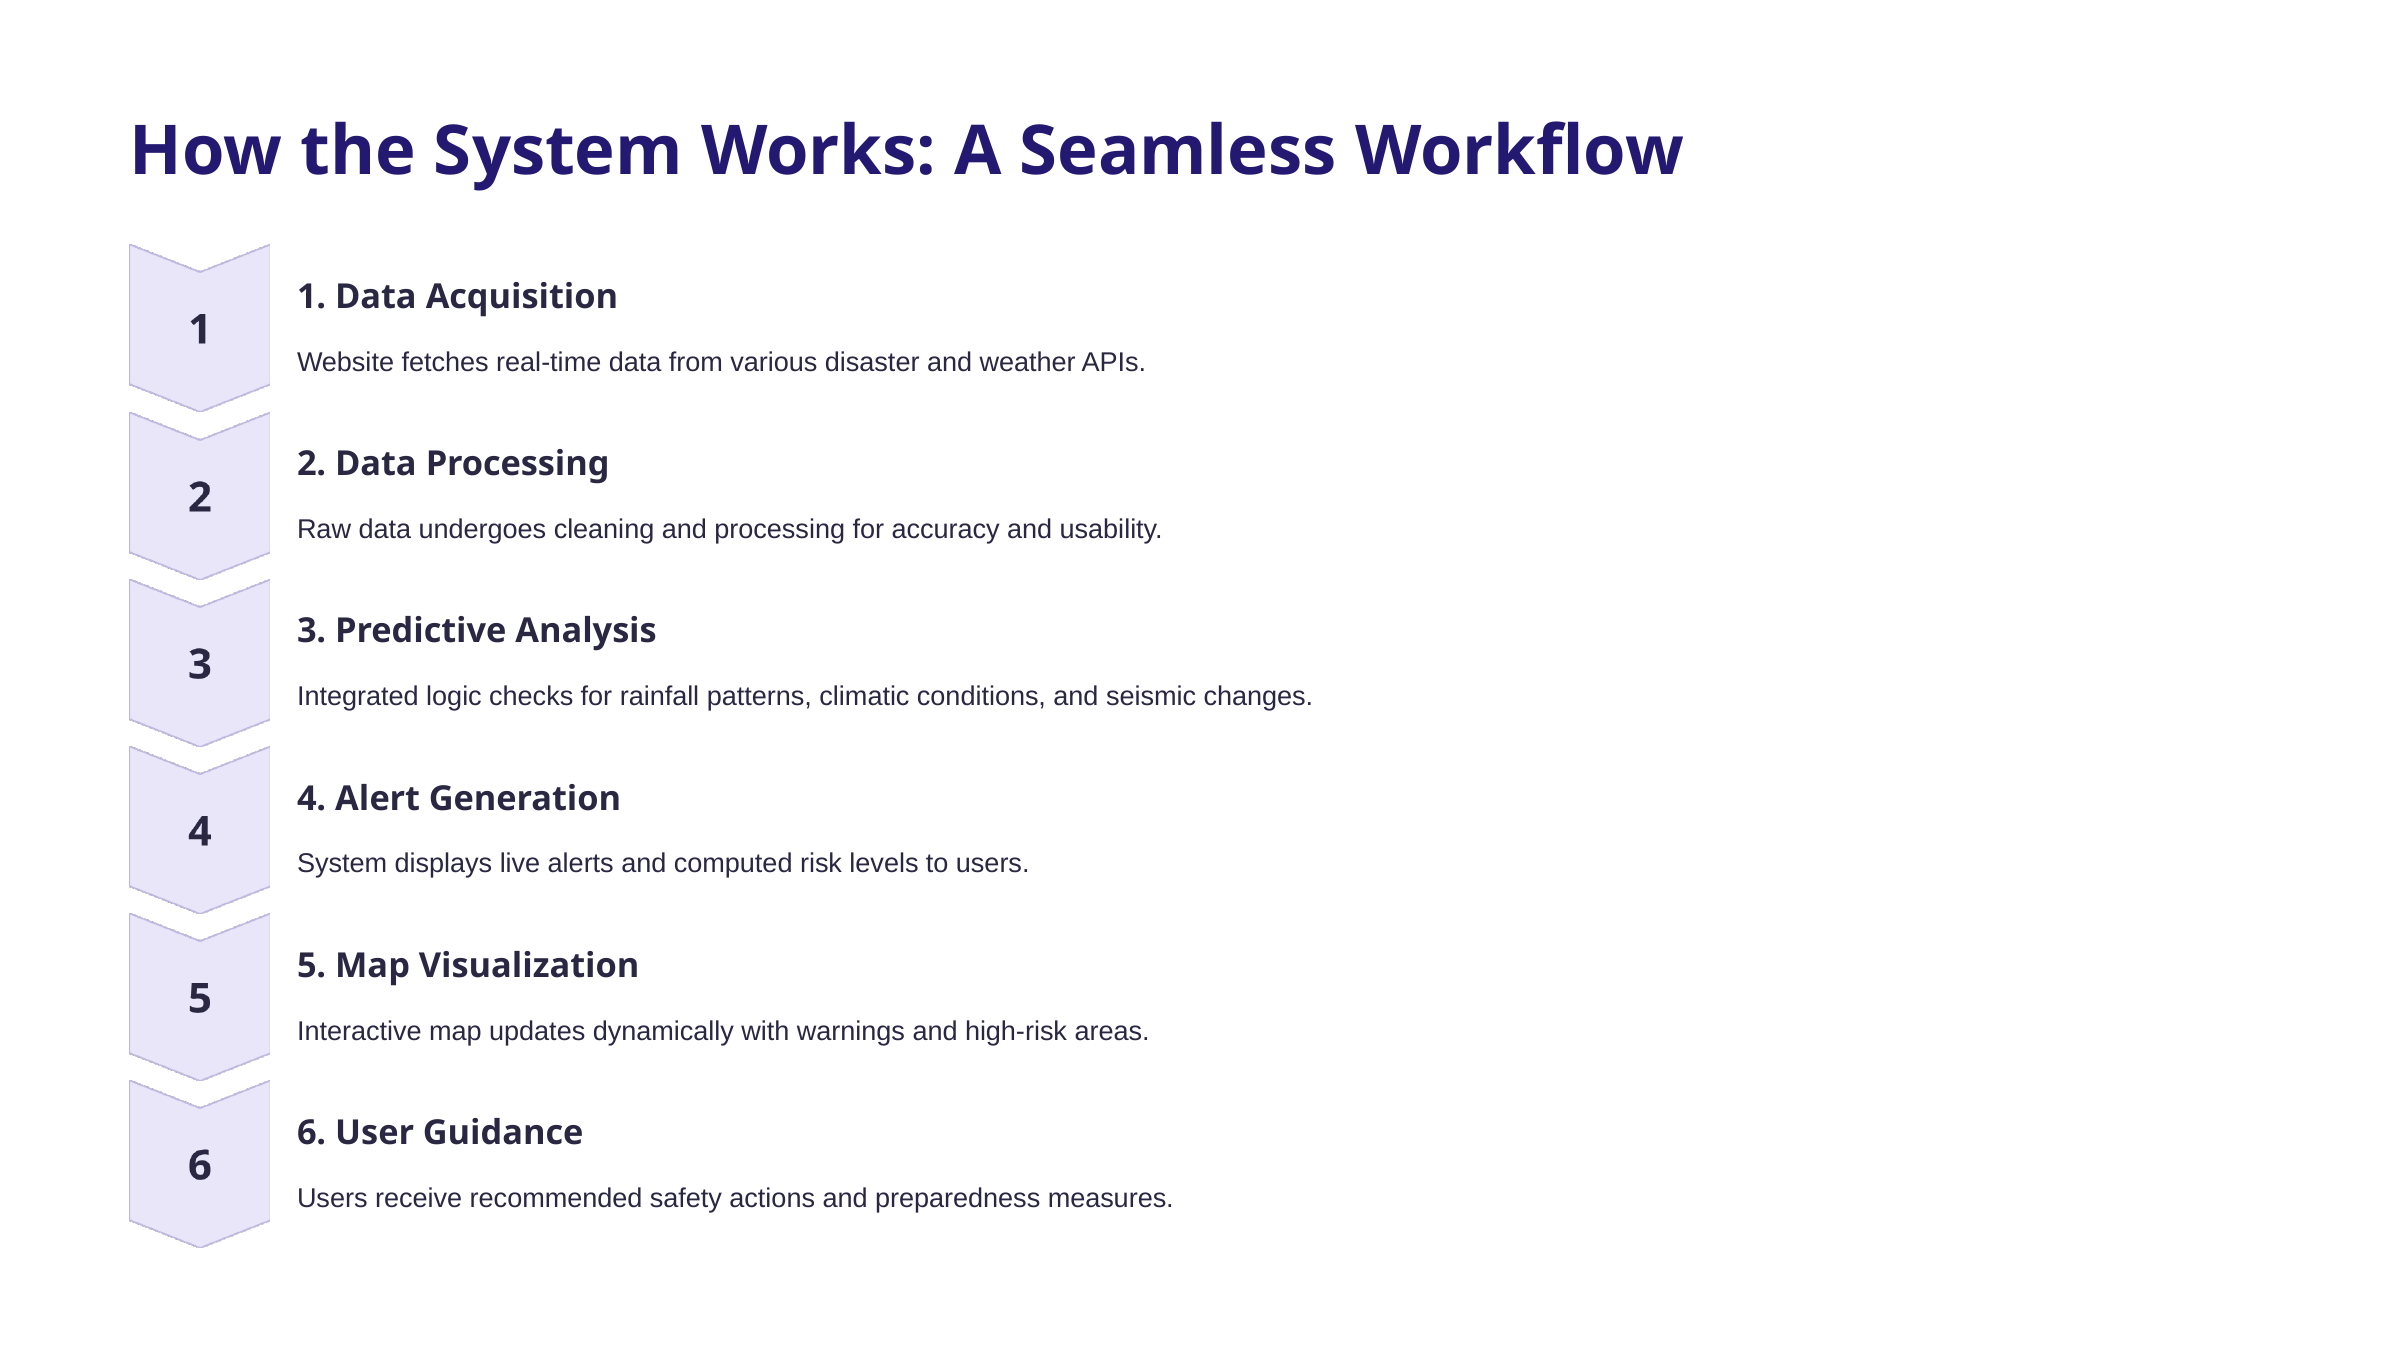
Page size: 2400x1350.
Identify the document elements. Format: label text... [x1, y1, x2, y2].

text_box Integrated logic checks for rainfall patterns, climatic conditions, and seismic changes. [297, 667, 2270, 712]
text_box 2. Data Processing [297, 439, 646, 484]
text_box System displays live alerts and computed risk levels to users. [297, 834, 2270, 879]
text_box Interactive map updates dynamically with warnings and high-risk areas. [297, 1001, 2270, 1046]
text_box How the System Works: A Seamless Workflow [129, 102, 1605, 190]
text_box Raw data undergoes cleaning and processing for accuracy and usability. [297, 500, 2270, 545]
picture [129, 244, 270, 1248]
text_box 6. User Guidance [297, 1108, 646, 1152]
text_box 1. Data Acquisition [297, 272, 646, 317]
text_box Users receive recommended safety actions and preparedness measures. [297, 1168, 2270, 1214]
text_box Website fetches real-time data from various disaster and weather APIs. [297, 333, 2270, 378]
text_box 3. Predictive Analysis [297, 607, 646, 651]
text_box 5. Map Visualization [297, 941, 646, 985]
text_box 4. Alert Generation [297, 774, 646, 818]
